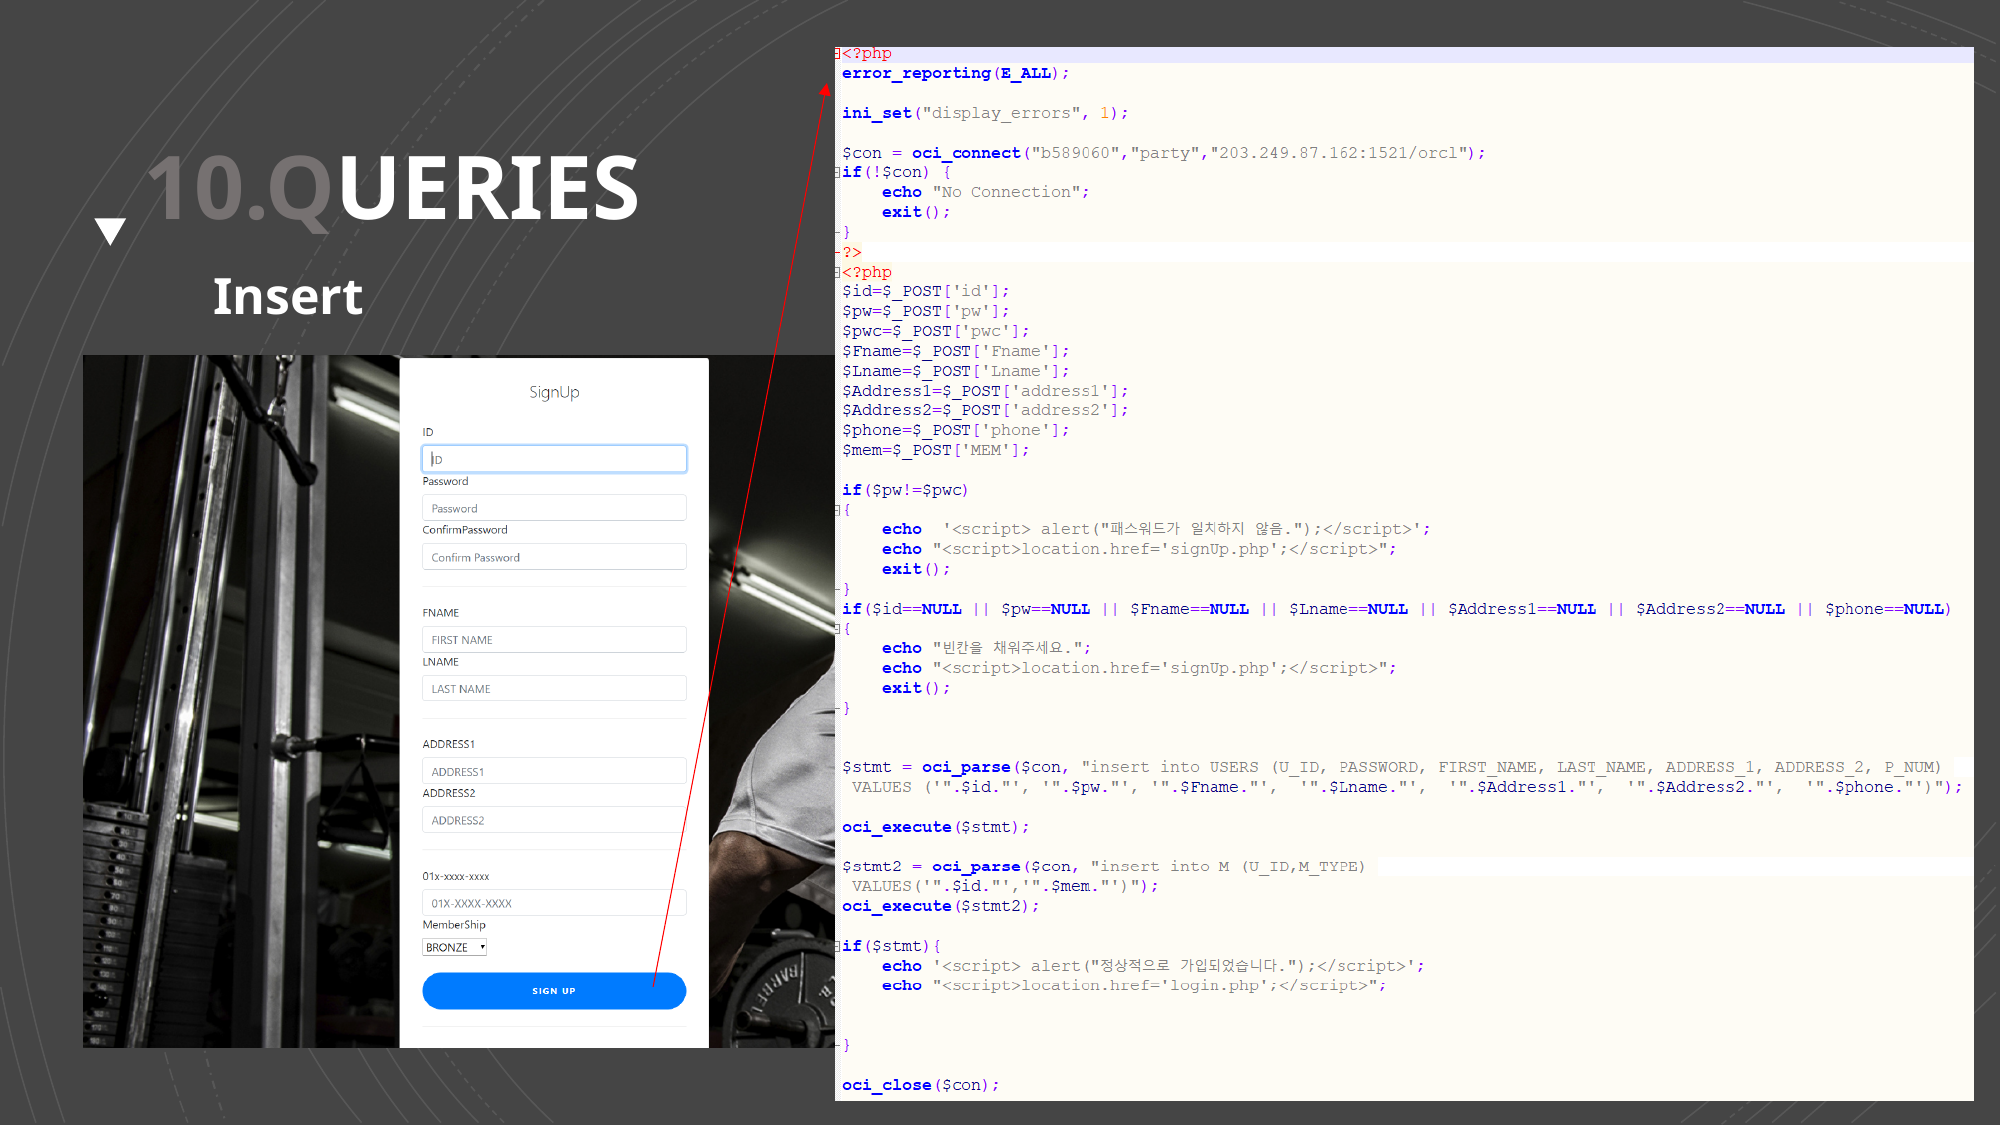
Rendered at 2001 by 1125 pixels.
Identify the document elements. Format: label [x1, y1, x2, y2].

text_box [653, 82, 827, 987]
text_box [0, 0, 1996, 1125]
picture [83, 47, 1974, 1101]
